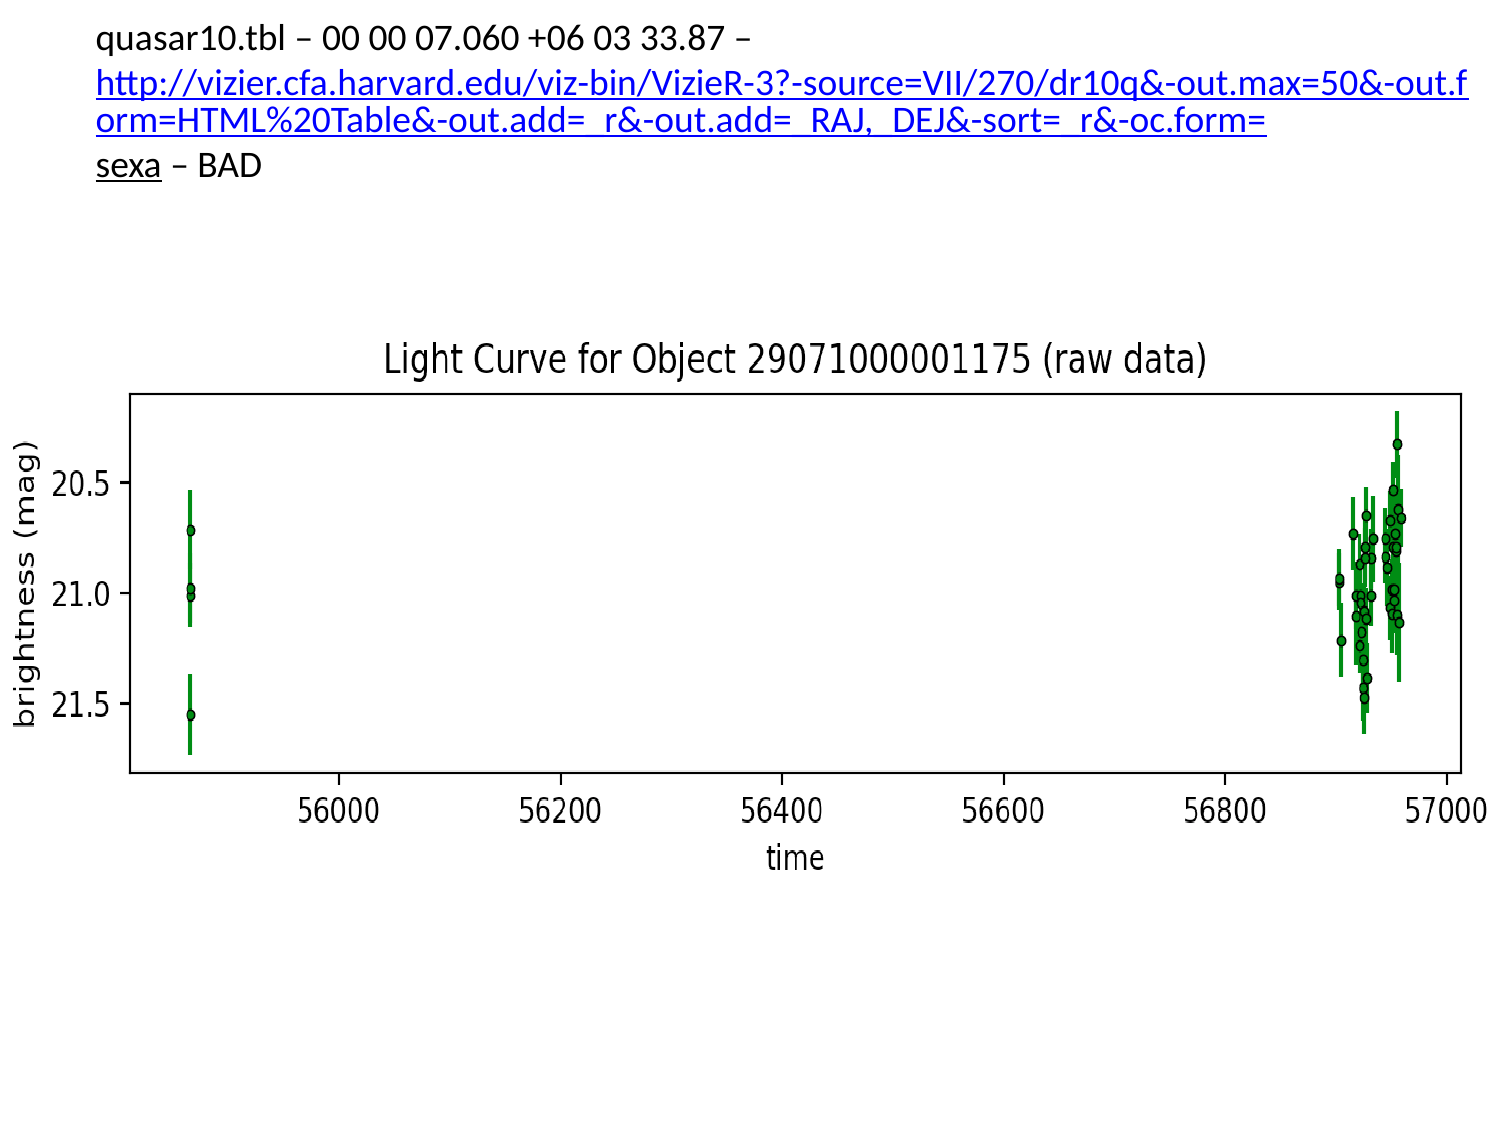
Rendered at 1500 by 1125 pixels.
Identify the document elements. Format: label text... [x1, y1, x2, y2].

picture [0, 318, 1500, 892]
text_box quasar10.tbl – 00 00 07.060 +06 03 33.87 – http://vizier.cfa.harvard.edu/viz-bin/VizieR-3?-source=VII/270/dr10q&-out.max=50&-out.form=HTML%20Table&-out.add=_r&-out.add=_RAJ,_DEJ&-sort=_r&-oc.form=sexa – BAD [80, 5, 1500, 155]
